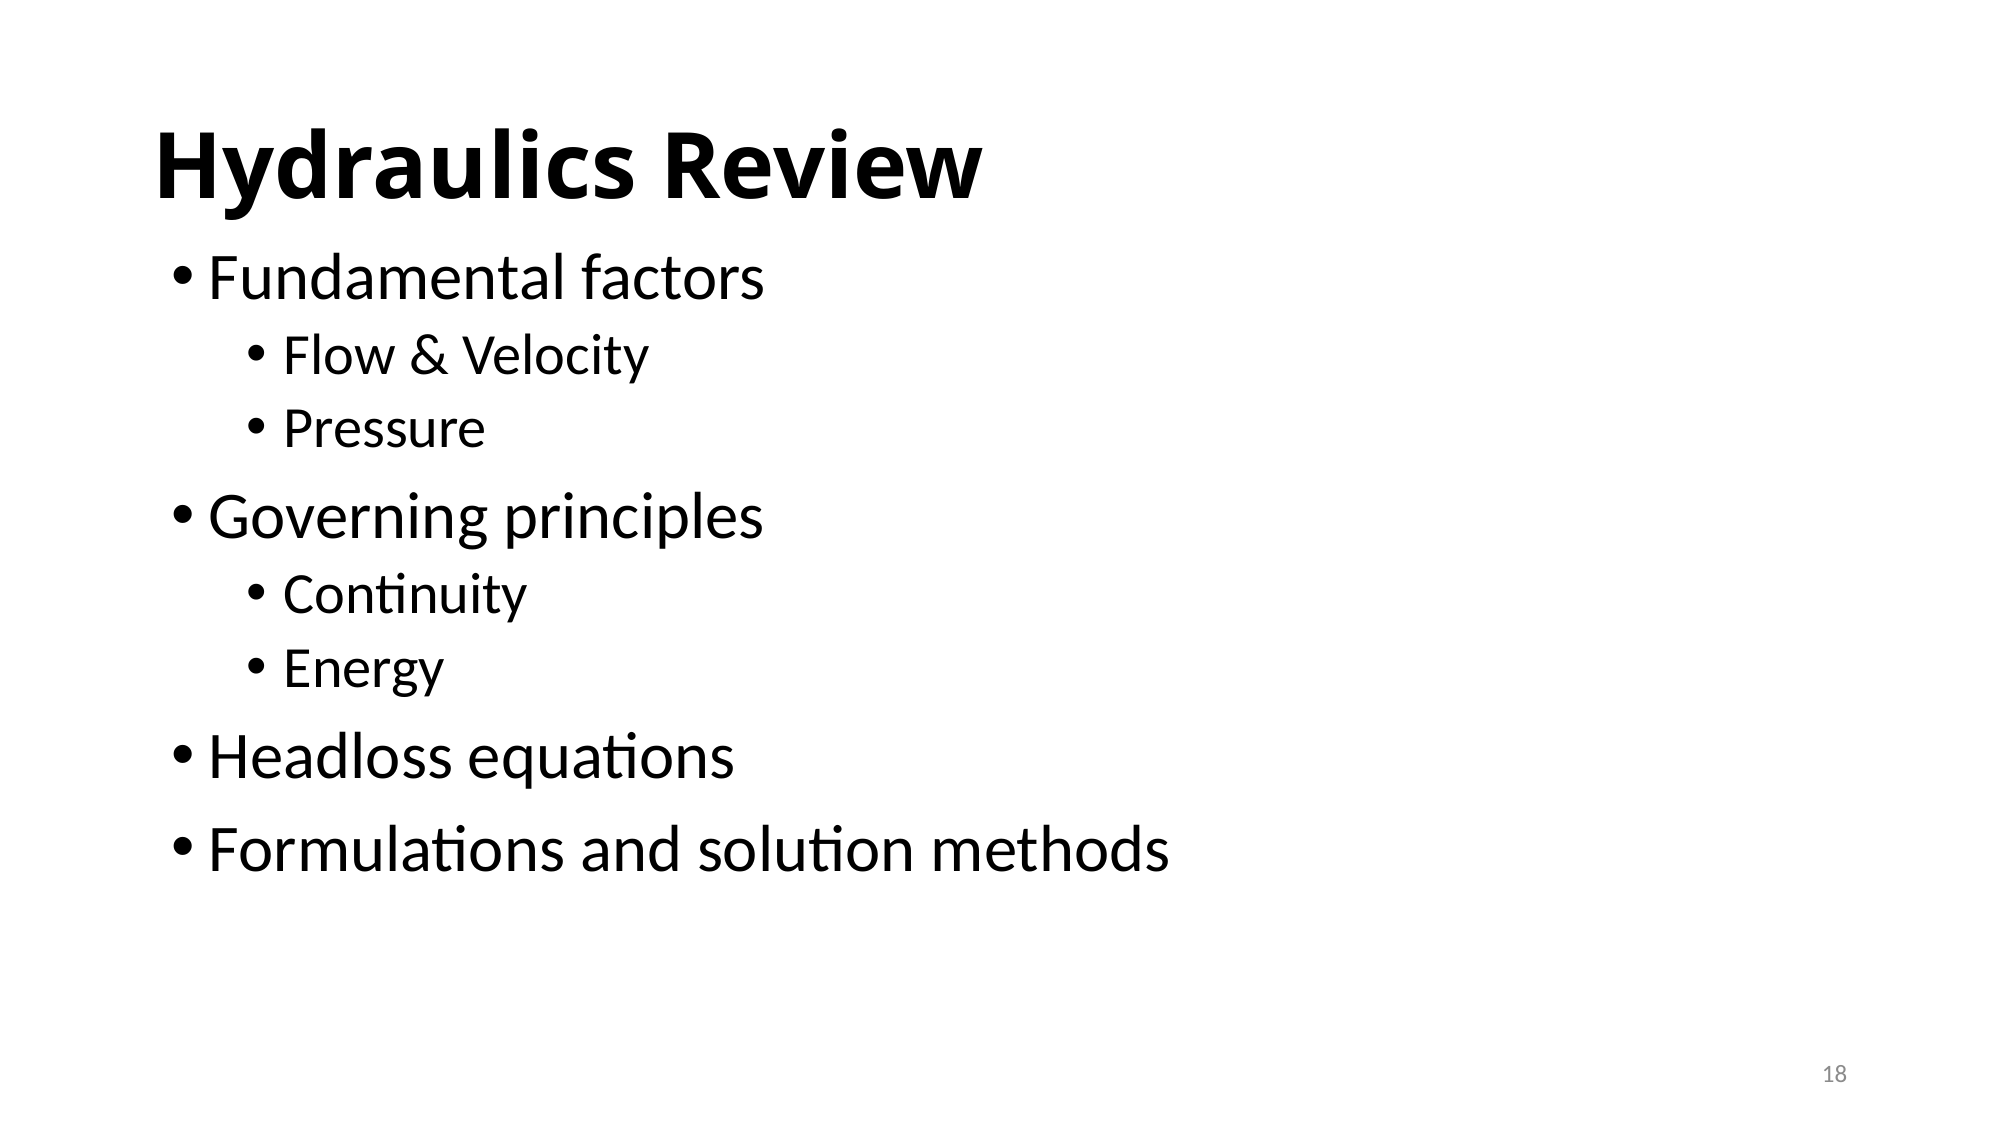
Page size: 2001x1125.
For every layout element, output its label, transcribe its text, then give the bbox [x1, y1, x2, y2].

slide_number 18 [1412, 1042, 1863, 1103]
title Hydraulics Review [137, 59, 1863, 278]
list Fundamental factors Flow & Velocity Pressure Governing principles Continuity Energy Headloss equations Formulations and solution methods [156, 234, 1850, 977]
